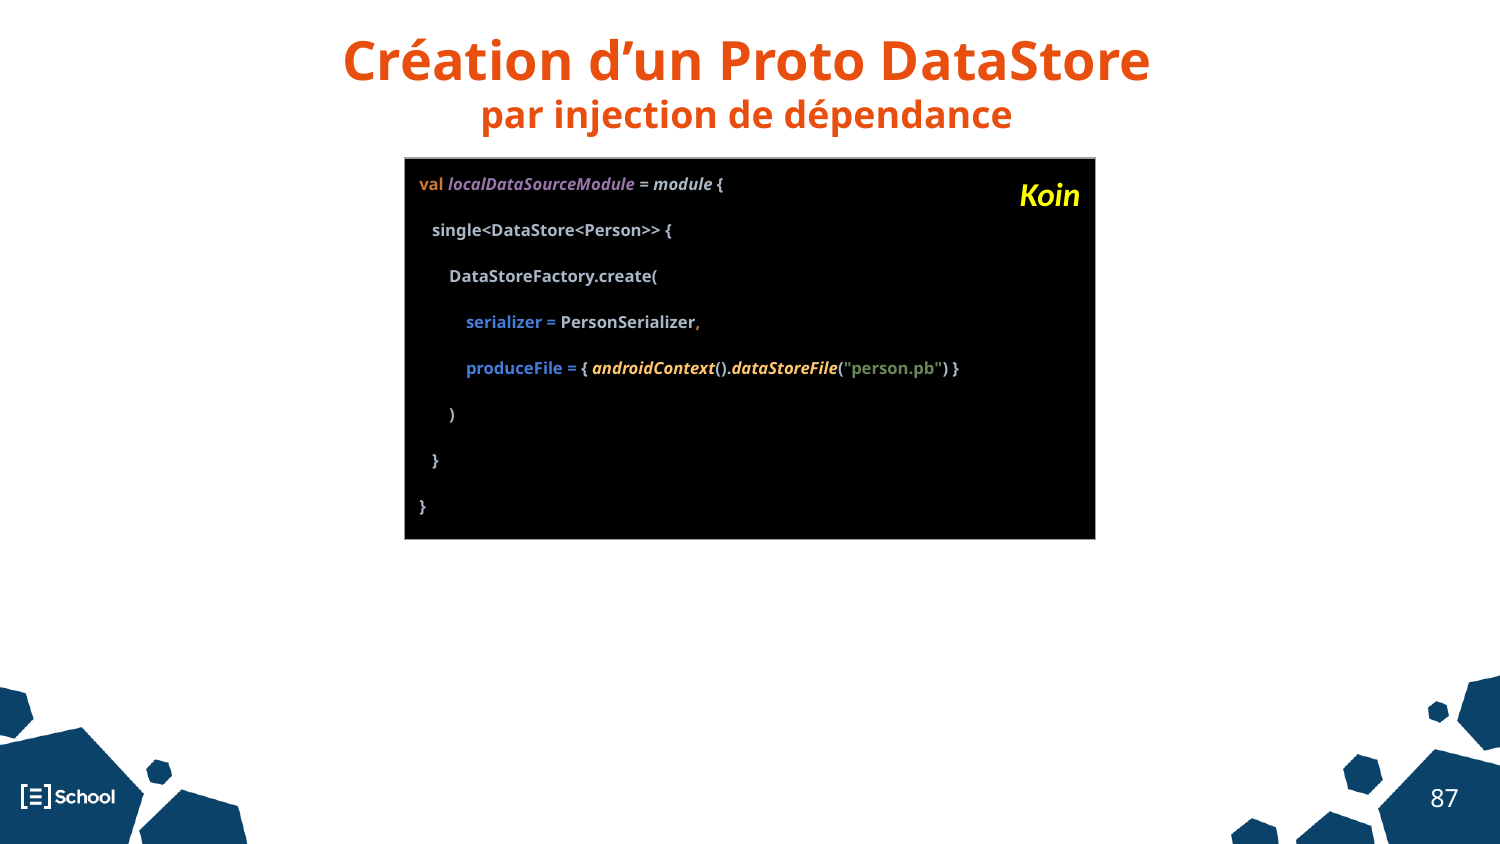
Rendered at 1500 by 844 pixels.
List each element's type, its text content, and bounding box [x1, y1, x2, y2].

picture [0, 0, 1500, 844]
text_box Koin [946, 157, 1096, 228]
text_box Création d’un Proto DataStore par injection de dépendance [22, 11, 1472, 152]
table_header val localDataSourceModule = module { single<DataStore<Person>> { DataStoreFactory.create( serializer = PersonSerializer, produceFile = { androidContext().dataStoreFile("person.pb") } ) } } [405, 159, 1095, 539]
slide_number ‹#› [1383, 767, 1474, 832]
